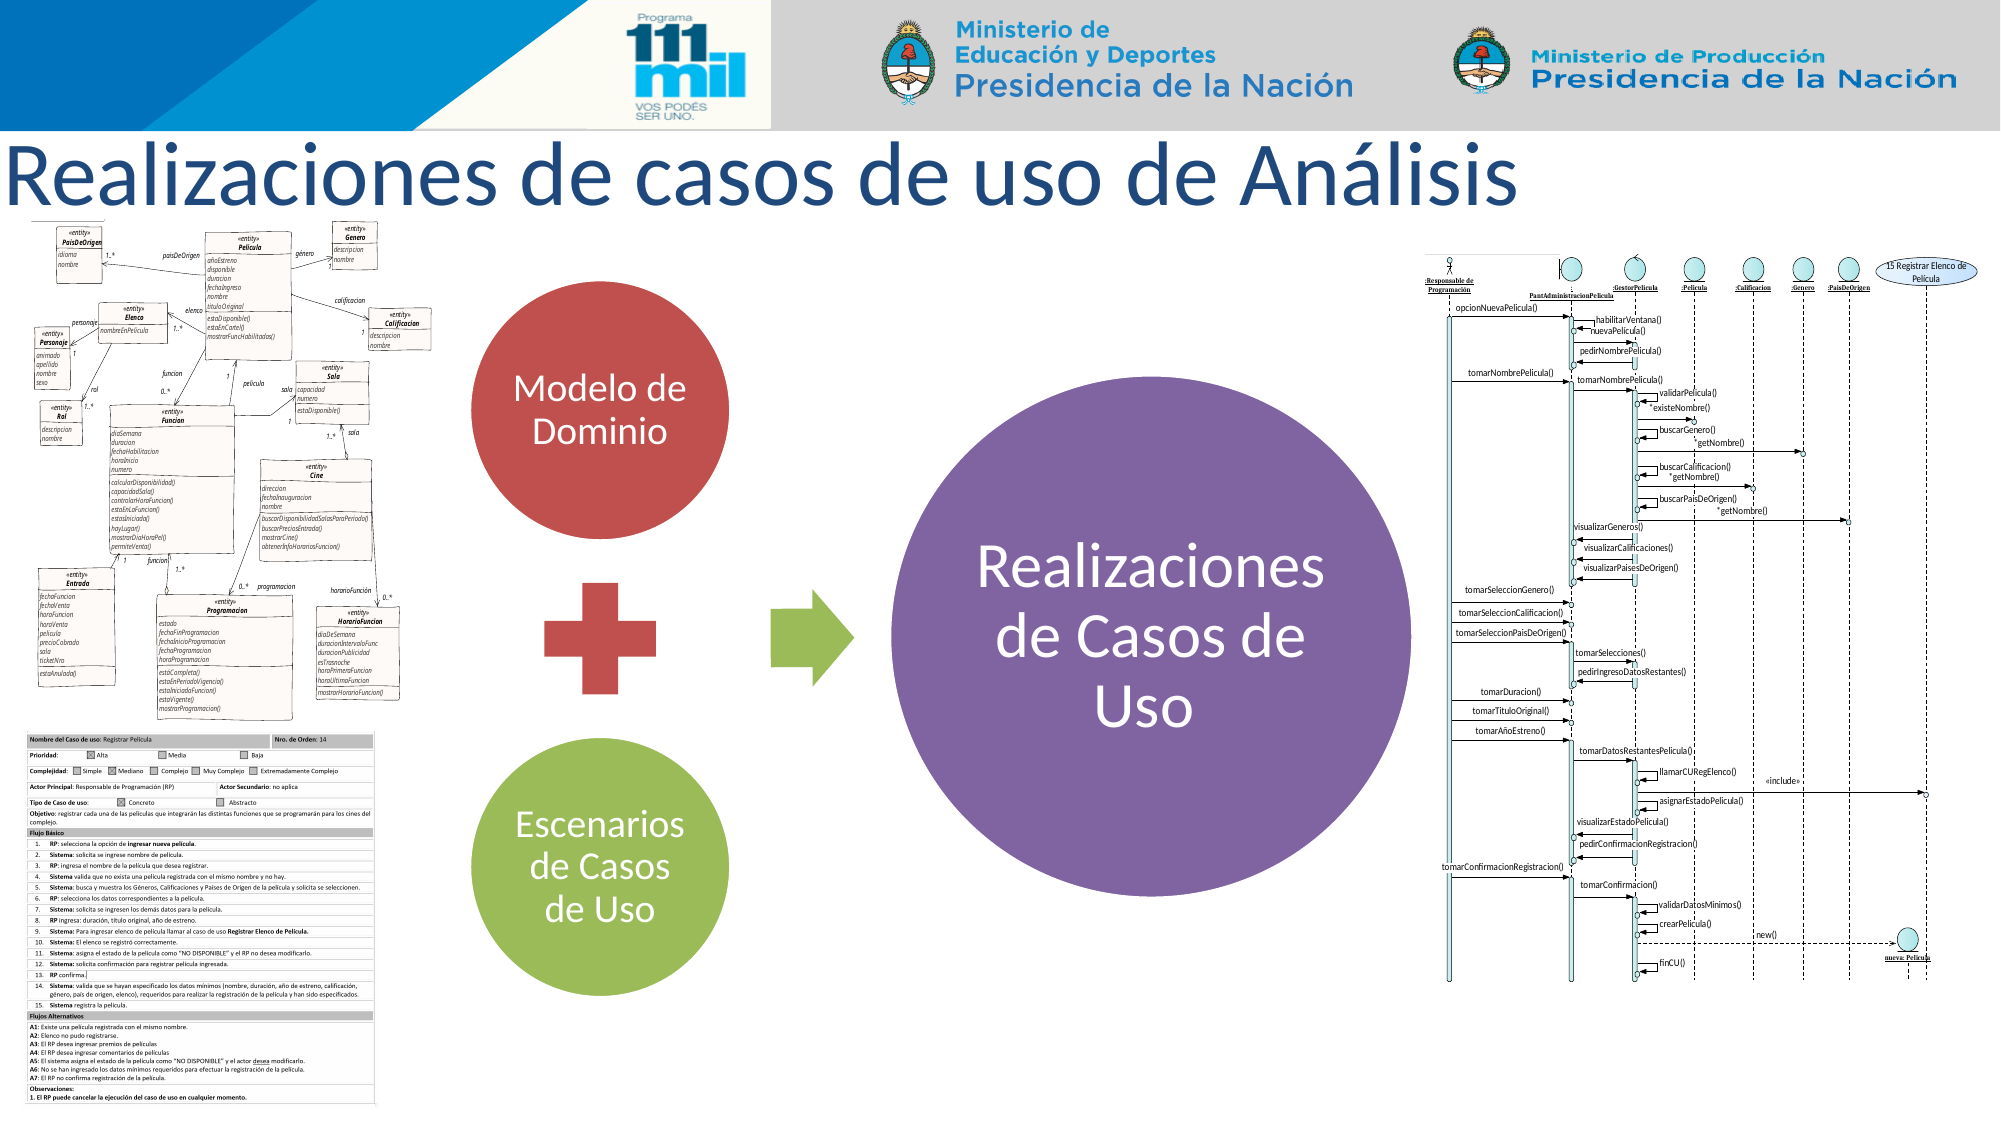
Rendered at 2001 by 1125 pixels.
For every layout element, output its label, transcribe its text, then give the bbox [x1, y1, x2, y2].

picture [1424, 253, 1981, 988]
picture [18, 731, 380, 1110]
title Realizaciones de casos de uso de Análisis [3, 113, 1610, 255]
picture [587, 1, 769, 113]
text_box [468, 253, 1414, 1024]
picture [881, 19, 1352, 109]
picture [31, 219, 434, 723]
picture [1453, 26, 1956, 94]
